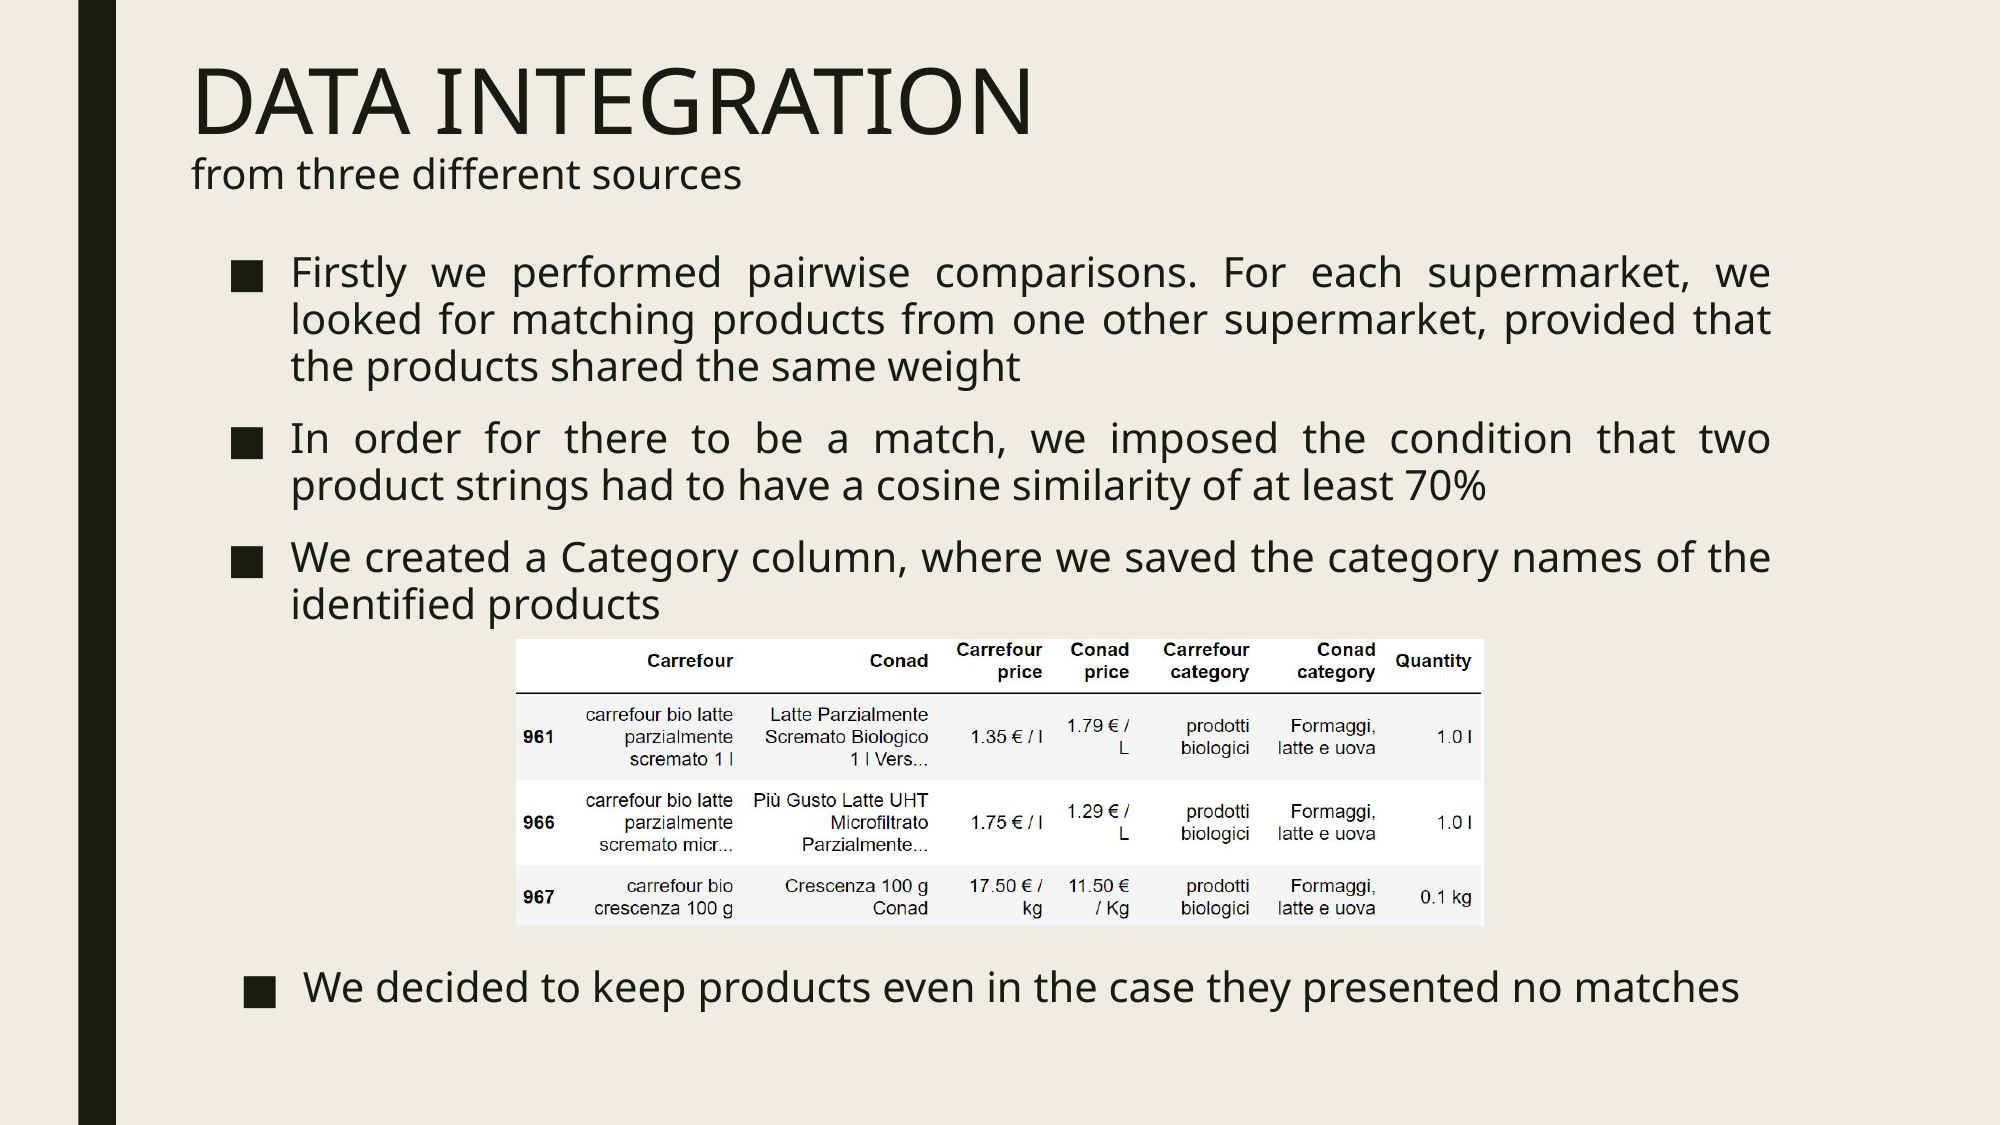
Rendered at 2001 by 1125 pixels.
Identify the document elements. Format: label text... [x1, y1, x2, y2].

text_box We decided to keep products even in the case they presented no matches [224, 957, 1800, 1058]
picture [516, 639, 1484, 926]
title DATA INTEGRATION from three different sources [175, 48, 1751, 293]
list Firstly we performed pairwise comparisons. For each supermarket, we looked for matching products from one other supermarket, provided that the products shared the same weight In order for there to be a match, we imposed the condition that two product strings had to have a cosine similarity of at least 70% We created a Category column, where we saved the category names of the identified products [212, 242, 1788, 343]
